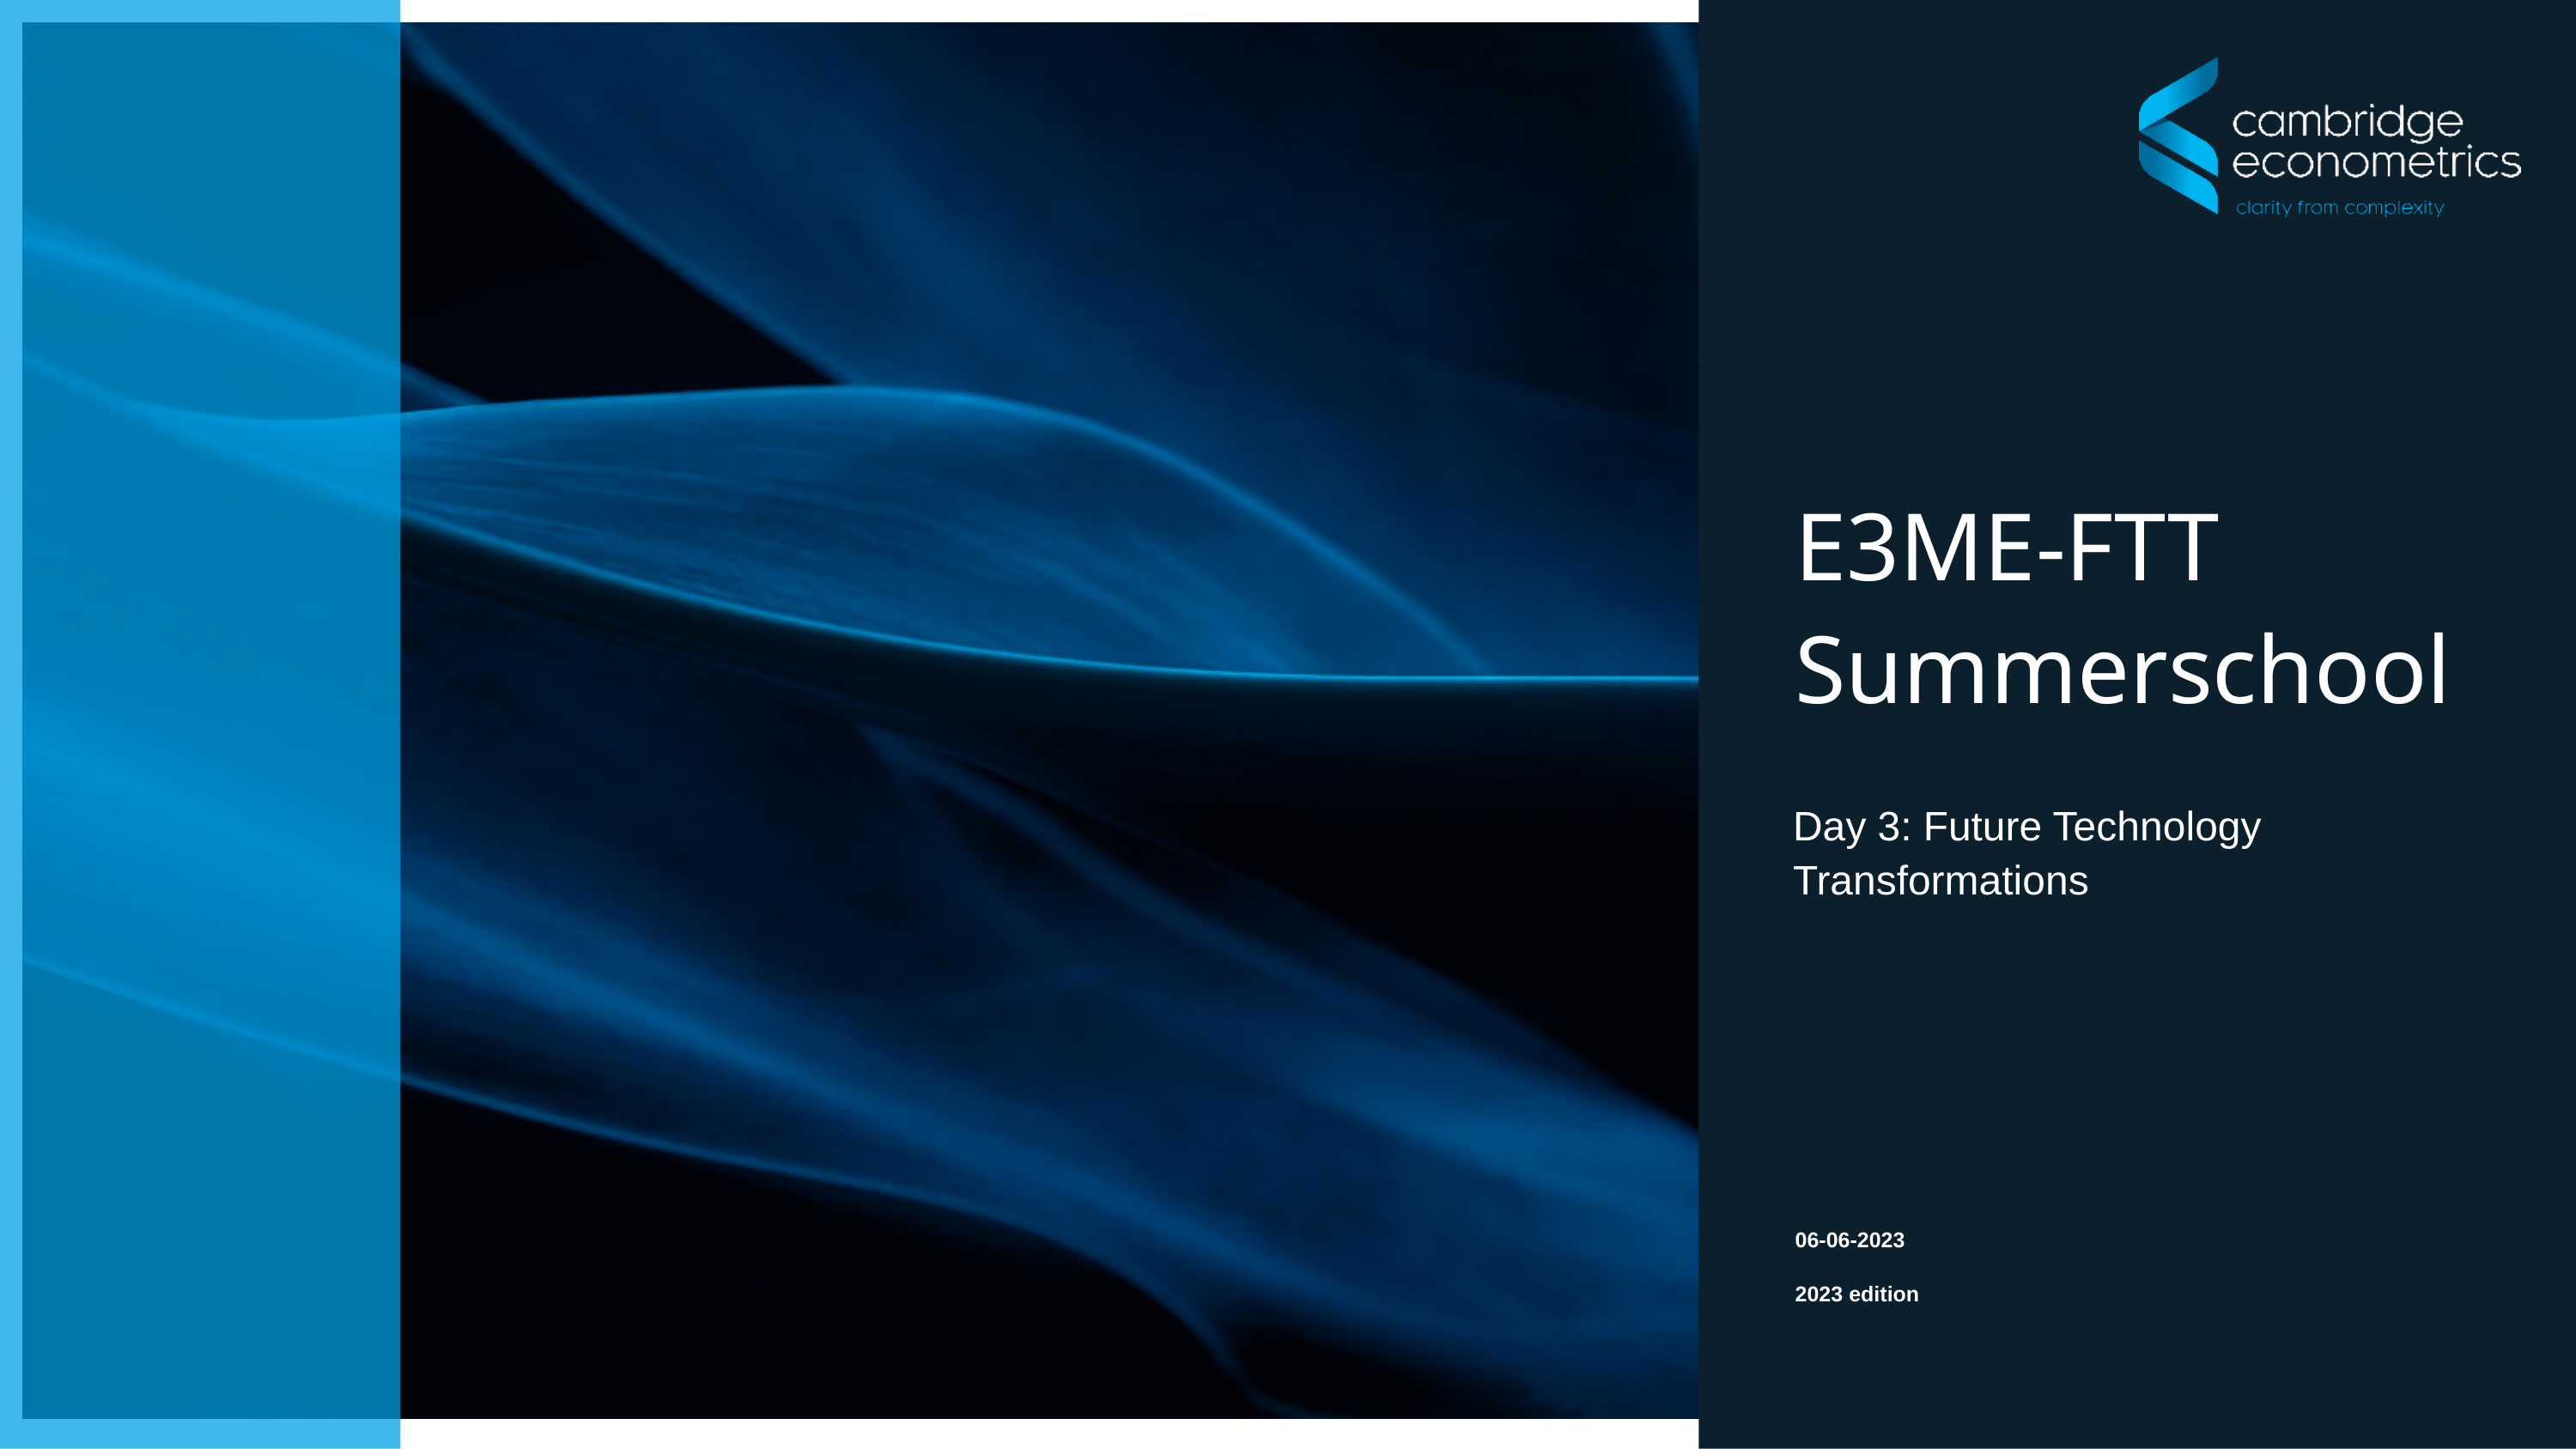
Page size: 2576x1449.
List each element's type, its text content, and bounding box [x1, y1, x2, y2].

list 2023 edition [1795, 1282, 2518, 1312]
subtitle Day 3: Future Technology Transformations [1793, 794, 2518, 1065]
list 06-06-2023 [1795, 1229, 2518, 1258]
picture [401, 22, 1698, 1419]
picture [2139, 57, 2521, 217]
text_box [0, 0, 401, 1449]
picture [2139, 57, 2214, 107]
title E3ME-FTT Summerschool [1795, 252, 2521, 722]
picture [2387, 206, 2393, 212]
